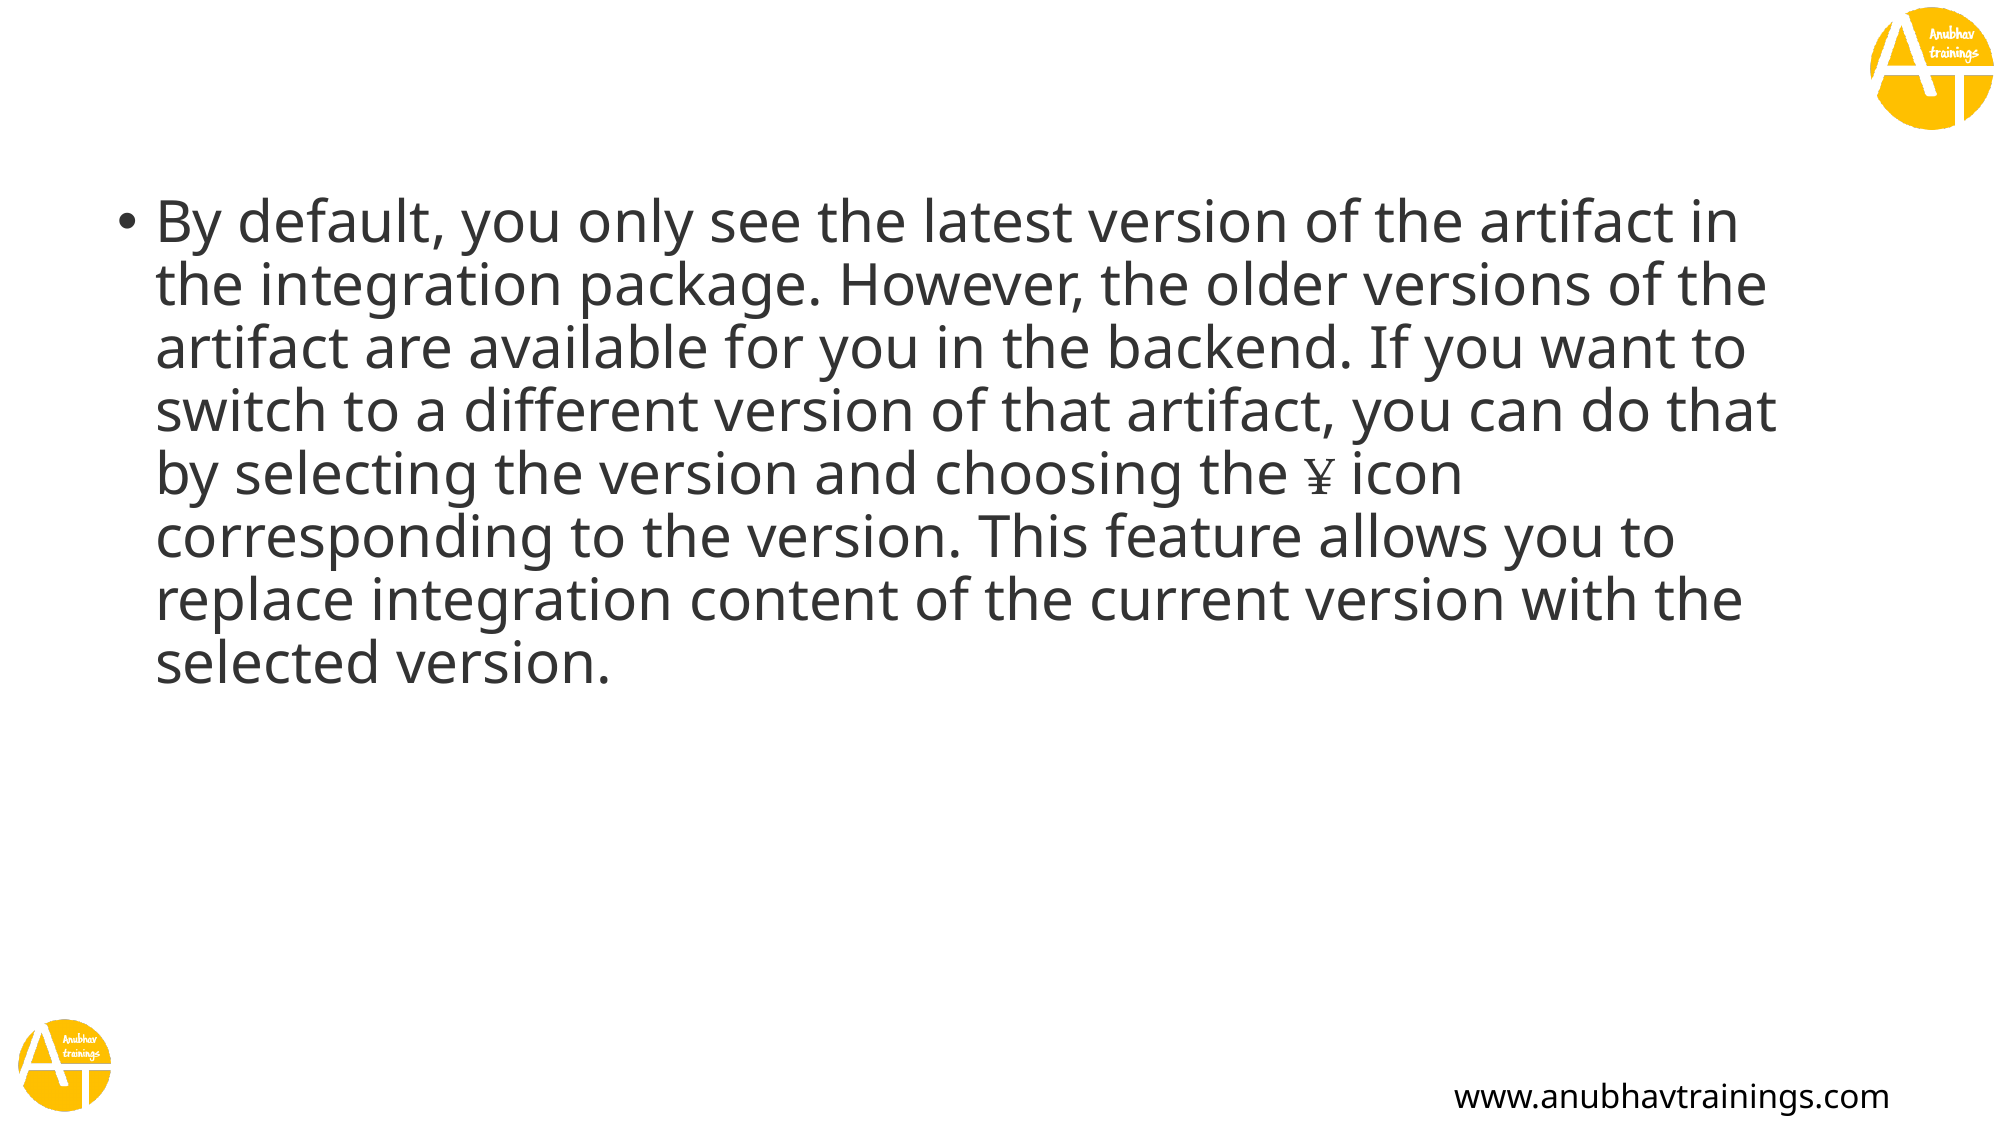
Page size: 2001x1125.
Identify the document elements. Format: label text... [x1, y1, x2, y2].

picture [9, 1013, 116, 1119]
text_box www.anubhavtrainings.com [1439, 1067, 2000, 1123]
list By default, you only see the latest version of the artifact in the integration package. However, the older versions of the artifact are available for you in the backend. If you want to switch to a different version of that artifact, you can do that by selecting the version and choosing the  icon corresponding to the version. This feature allows you to replace integration content of the current version with the selected version. [102, 184, 1828, 899]
picture [1858, 0, 2000, 140]
